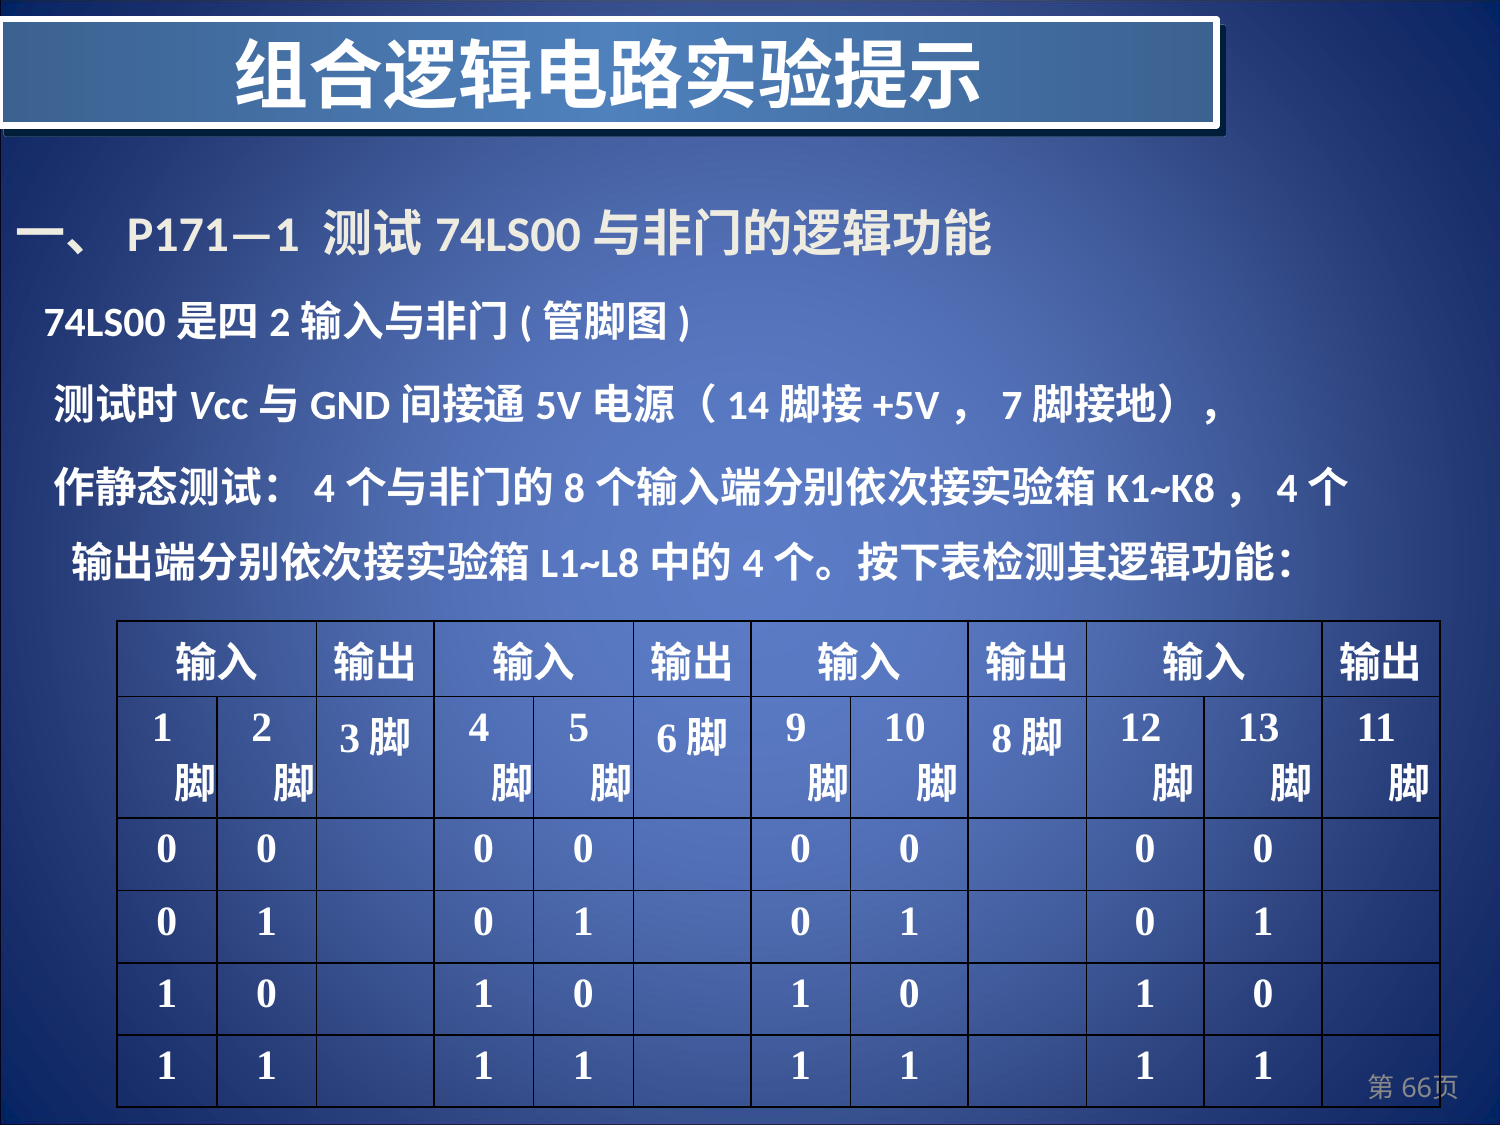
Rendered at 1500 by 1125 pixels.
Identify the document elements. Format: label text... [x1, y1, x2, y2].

table_cell 1 [218, 1036, 316, 1106]
table_header 输出 [634, 622, 750, 696]
table_cell 2脚 [218, 697, 316, 817]
table_cell 1 [118, 964, 216, 1034]
table_cell 1 [1087, 1036, 1203, 1106]
table_cell 12脚 [1087, 697, 1203, 817]
table_header 输出 [969, 622, 1086, 696]
table_cell [634, 891, 750, 962]
table_cell 0 [752, 819, 850, 890]
table_cell [1323, 891, 1439, 962]
table_cell 3脚 [317, 697, 433, 817]
table_cell 1 [1205, 1036, 1321, 1106]
title 组合逻辑电路实验提示 [0, 19, 1217, 126]
table_cell 1 [752, 1036, 850, 1106]
table_cell 0 [435, 891, 533, 962]
table_cell 0 [1205, 819, 1321, 890]
table_cell 0 [1087, 891, 1203, 962]
table_cell [1323, 1036, 1439, 1106]
table_cell 1 [1205, 891, 1321, 962]
table_cell 8脚 [969, 697, 1086, 817]
table_header 输入 [118, 622, 316, 696]
table_cell 1 [534, 891, 633, 962]
table_cell [634, 819, 750, 890]
table_cell 11脚 [1323, 697, 1439, 817]
table_cell 1 [435, 1036, 533, 1106]
table_cell 9脚 [752, 697, 850, 817]
table_cell 0 [218, 964, 316, 1034]
table_cell 0 [118, 819, 216, 890]
table_cell [317, 819, 433, 890]
table_cell [634, 1036, 750, 1106]
table_header 输入 [435, 622, 633, 696]
table_cell 5脚 [534, 697, 633, 817]
table_cell 0 [435, 819, 533, 890]
table_header 输出 [1323, 622, 1439, 696]
table_cell [317, 964, 433, 1034]
table_cell 6脚 [634, 697, 750, 817]
table_cell 0 [218, 819, 316, 890]
table_cell [317, 1036, 433, 1106]
table_cell [634, 964, 750, 1034]
table_cell 1 [851, 1036, 967, 1106]
table_cell [317, 891, 433, 962]
table_cell 10脚 [851, 697, 967, 817]
table_cell 0 [1205, 964, 1321, 1034]
picture [0, 0, 1500, 1125]
table_cell 1 [1087, 964, 1203, 1034]
table_header 输入 [1087, 622, 1321, 696]
table_cell 0 [534, 819, 633, 890]
table_cell 1 [435, 964, 533, 1034]
table_cell 1 [118, 1036, 216, 1106]
list 一、P171—1 测试74LS00与非门的逻辑功能 74LS00是四2输入与非门(管脚图) 测试时Vcc与GND间接通5V电源（14脚接+5V，7脚接地）， 作静态测试：4个与非门的8个输入端分别依次接实验箱K1~K8，4个输出端分别依次接实验箱L1~L8中的4个。按下表检测其逻辑功能： [0, 163, 1403, 601]
table_cell [969, 819, 1086, 890]
table_cell 13脚 [1205, 697, 1321, 817]
table_header 输出 [317, 622, 433, 696]
table_cell 1 [752, 964, 850, 1034]
table_cell 0 [752, 891, 850, 962]
table_cell 0 [851, 819, 967, 890]
table_cell [1323, 819, 1439, 890]
table_cell [1323, 964, 1439, 1034]
table_cell 1脚 [118, 697, 216, 817]
table_cell 0 [851, 964, 967, 1034]
table_cell 1 [534, 1036, 633, 1106]
table_cell 1 [218, 891, 316, 962]
table_cell [969, 1036, 1086, 1106]
table_cell [969, 964, 1086, 1034]
table_cell 0 [534, 964, 633, 1034]
table_cell [969, 891, 1086, 962]
table_cell 4脚 [435, 697, 533, 817]
table_cell 0 [118, 891, 216, 962]
table_cell 0 [1087, 819, 1203, 890]
table_header 输入 [752, 622, 967, 696]
table_cell 1 [851, 891, 967, 962]
